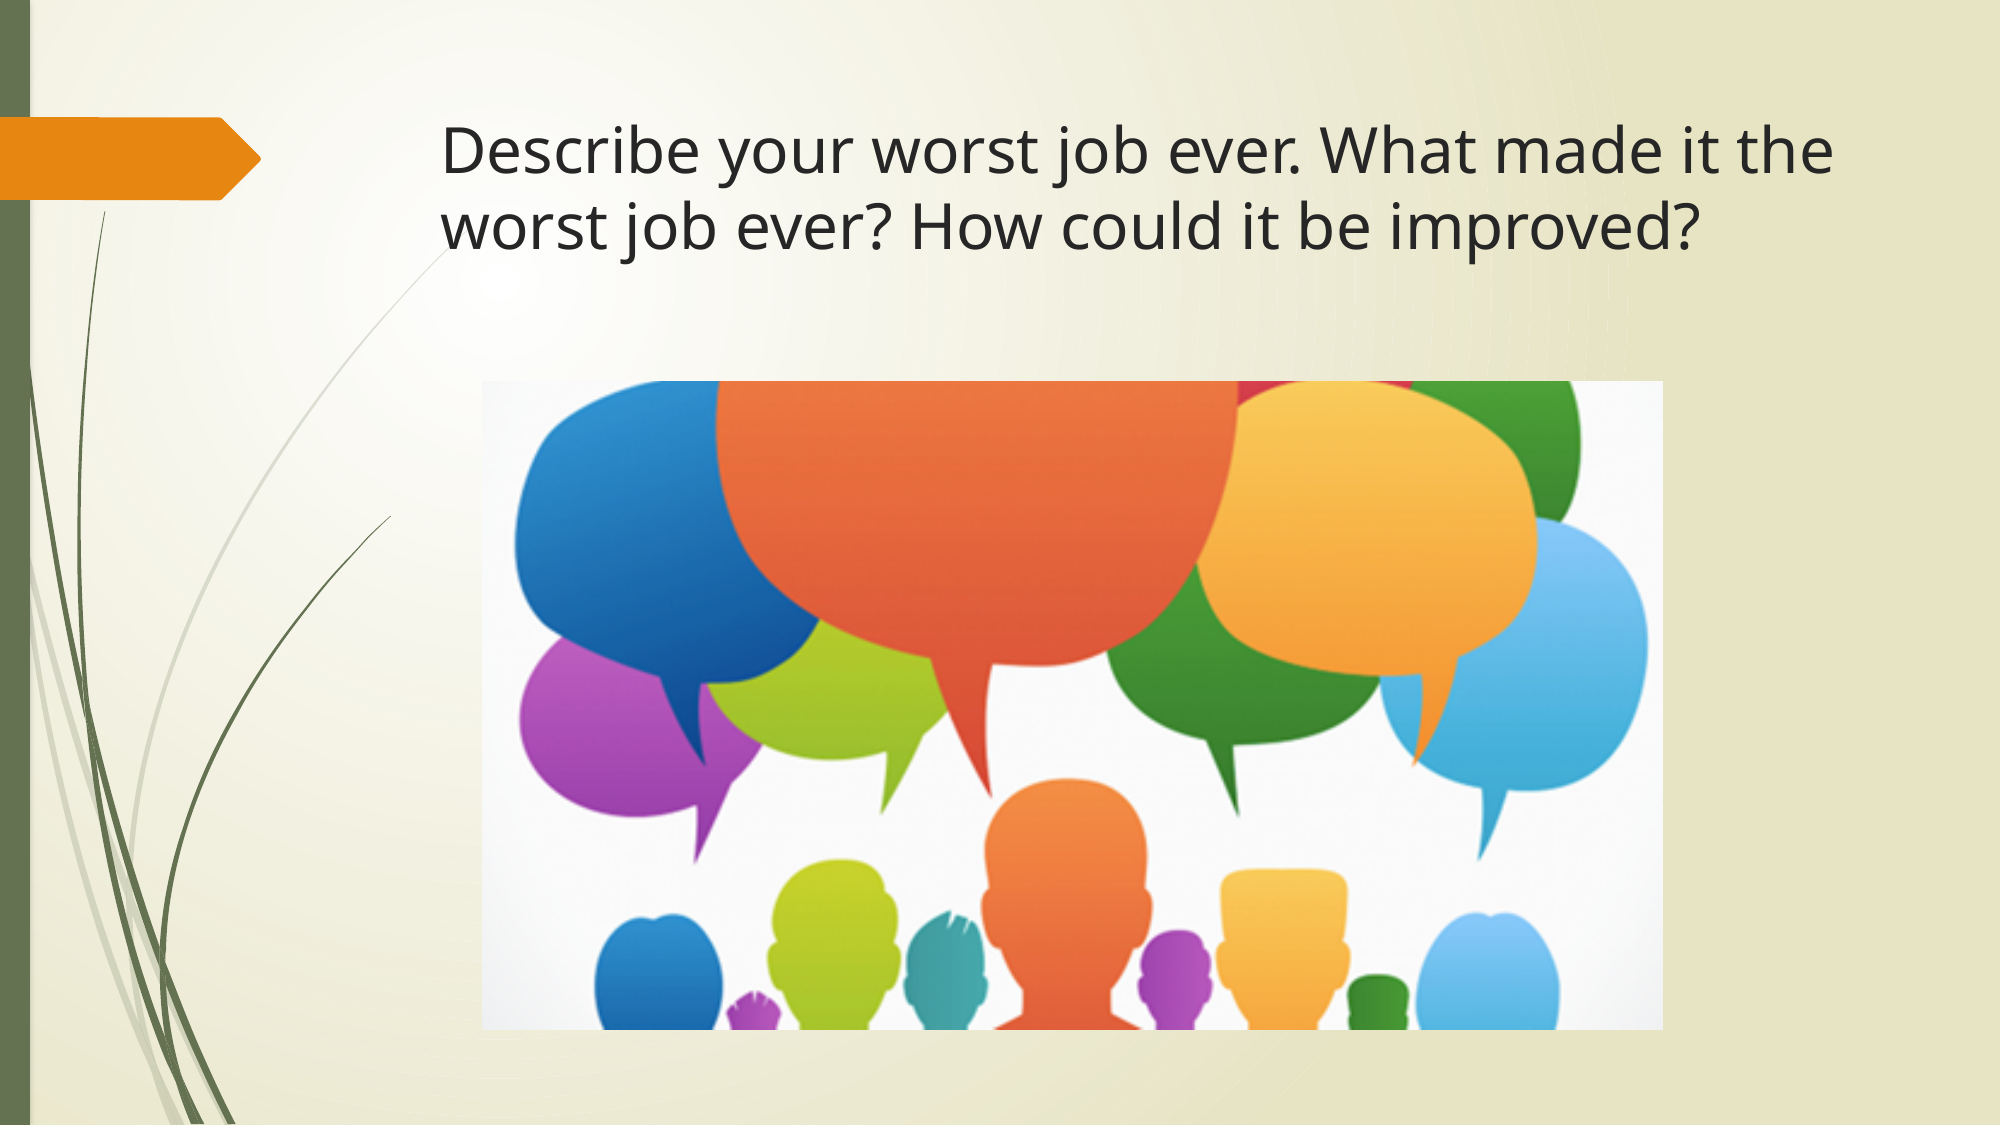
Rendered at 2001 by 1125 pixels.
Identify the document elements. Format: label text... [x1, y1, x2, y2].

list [482, 381, 1664, 1030]
title Describe your worst job ever. What made it the worst job ever? How could it be improved? [425, 102, 1888, 313]
